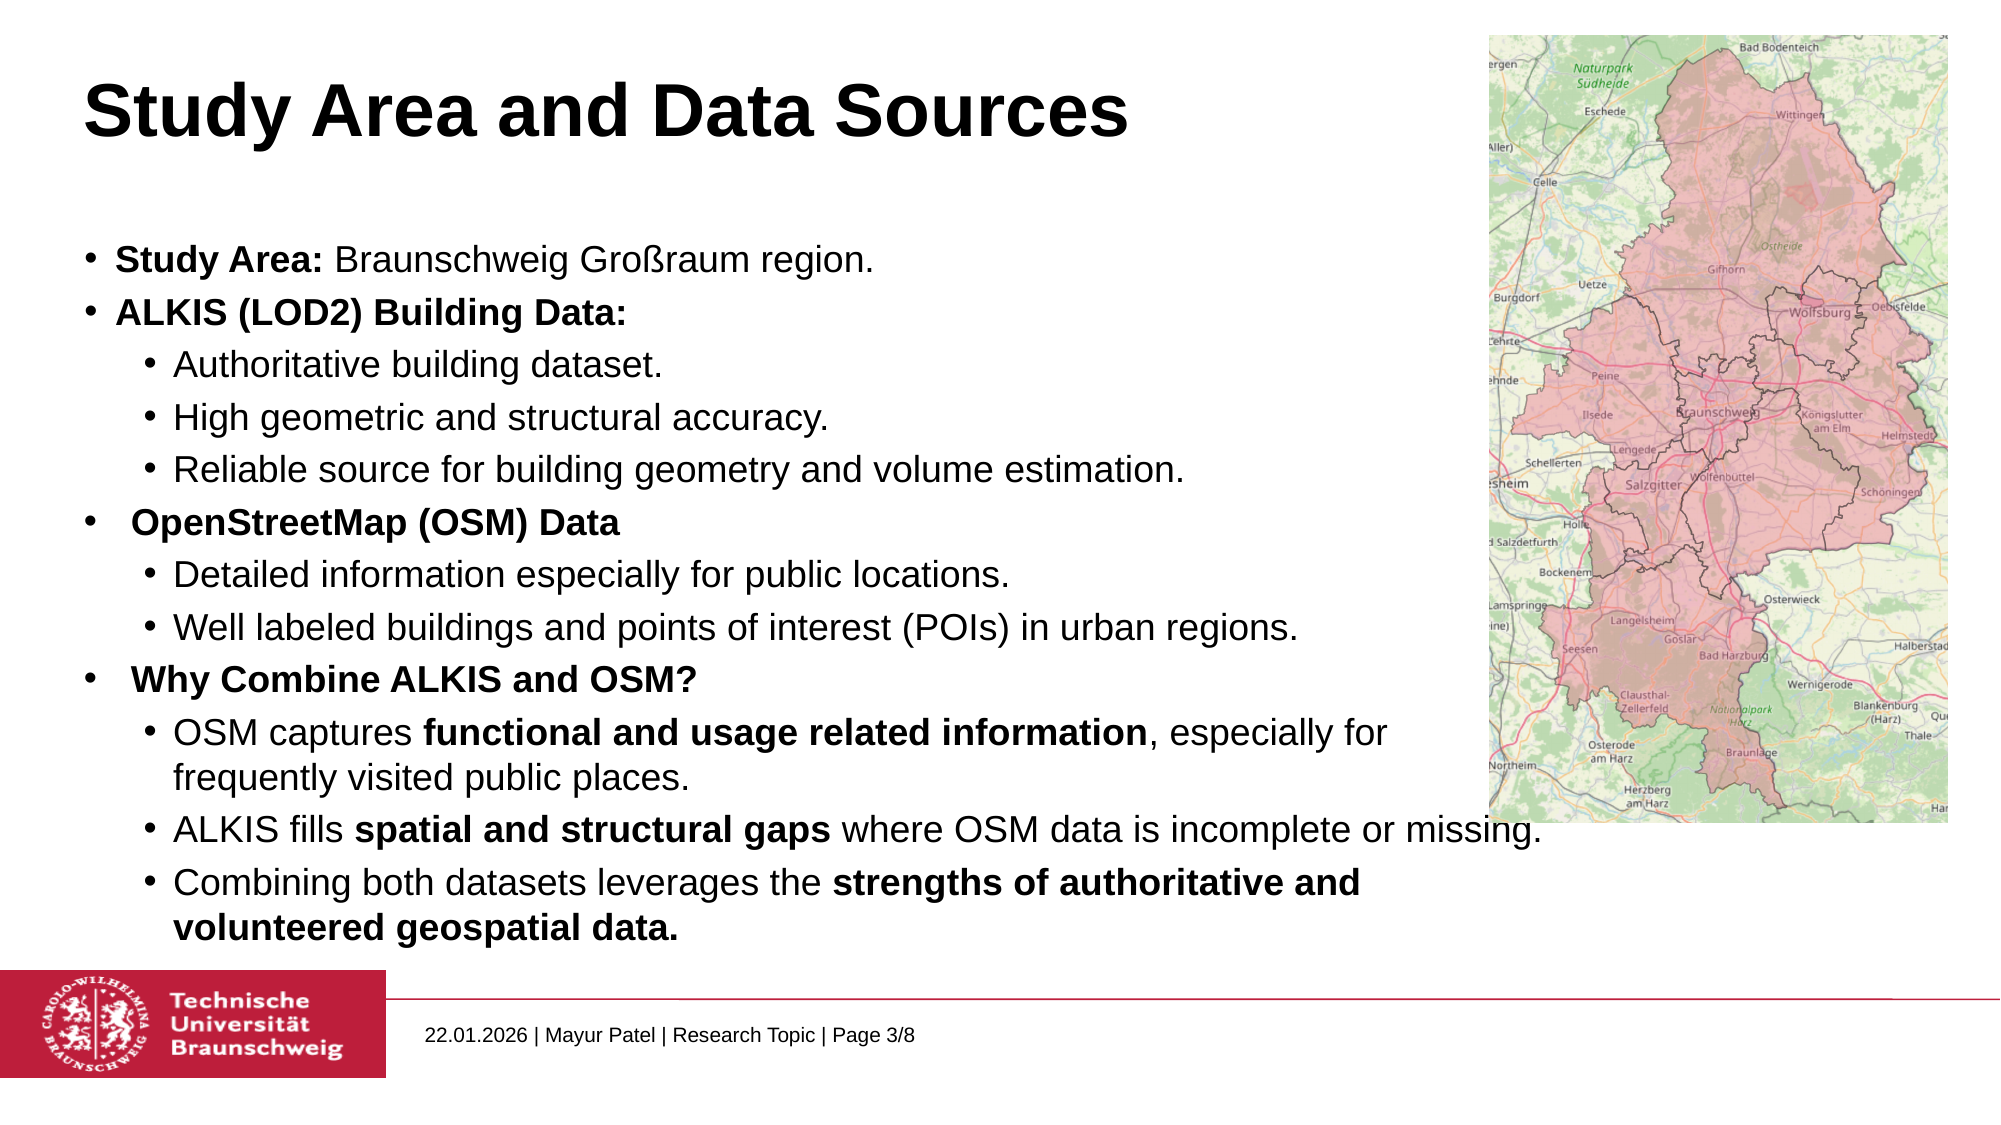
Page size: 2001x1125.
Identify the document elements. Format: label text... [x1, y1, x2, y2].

picture [0, 970, 386, 1078]
picture [1489, 35, 1948, 824]
title Study Area and Data Sources [84, 35, 1488, 152]
list Study Area: Braunschweig Großraum region. ALKIS (LOD2) Building Data: Authoritative building dataset. High geometric and structural accuracy. Reliable source for building geometry and volume estimation. OpenStreetMap (OSM) Data Detailed information especially for public locations. Well labeled buildings and points of interest (POIs) in urban regions. Why Combine ALKIS and OSM? OSM captures functional and usage related information, especially for frequently visited public places. ALKIS fills spatial and structural gaps where OSM data is incomplete or missing. Combining both datasets leverages the strengths of authoritative and volunteered geospatial data. [84, 235, 1546, 1024]
